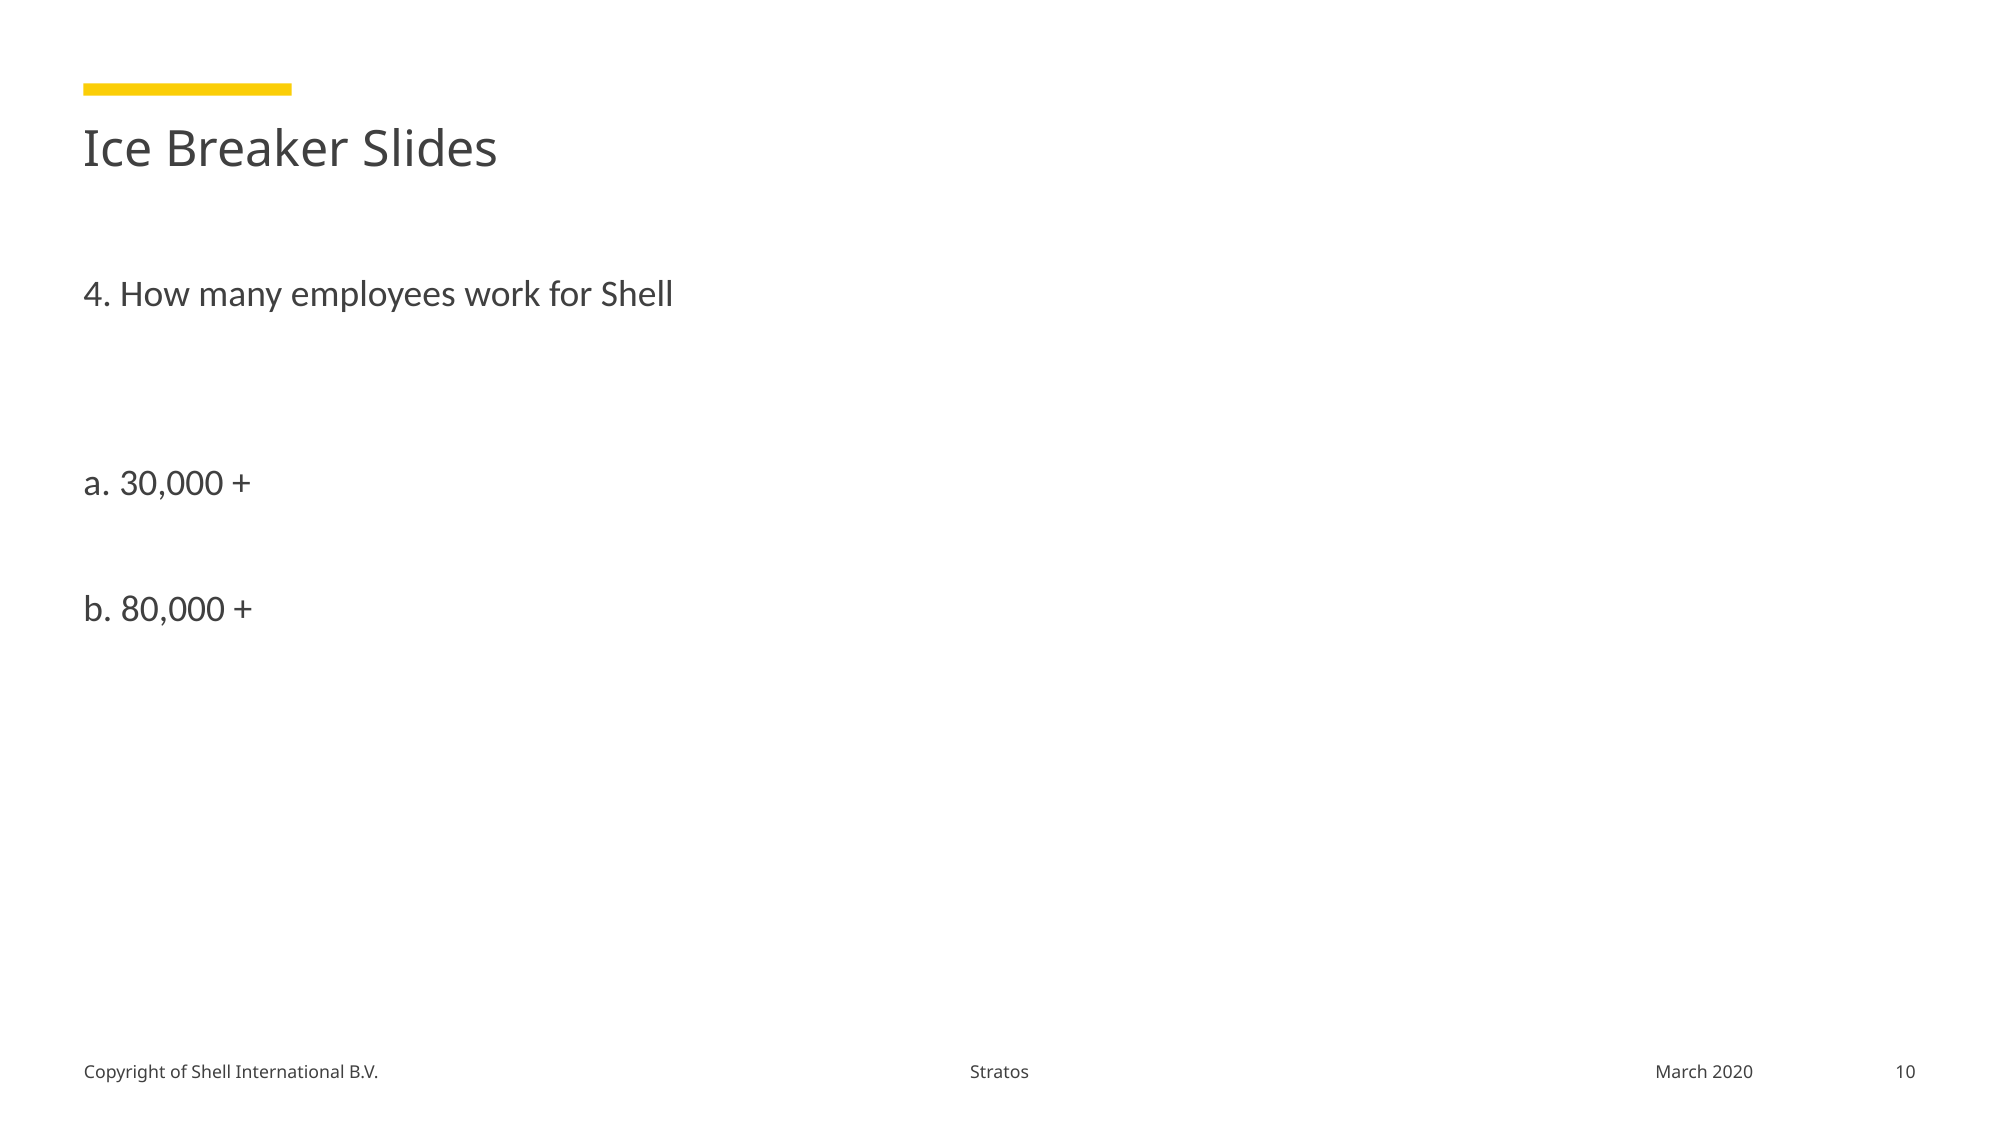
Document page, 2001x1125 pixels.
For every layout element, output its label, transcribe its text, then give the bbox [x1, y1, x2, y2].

footer Stratos [635, 1060, 1364, 1101]
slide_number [1586, 1060, 1823, 1101]
title Ice Breaker Slides [83, 116, 1917, 241]
slide_number 10 [1857, 1060, 1917, 1101]
list 4. How many employees work for Shell a. 30,000 + b. 80,000 + [83, 250, 1917, 1044]
